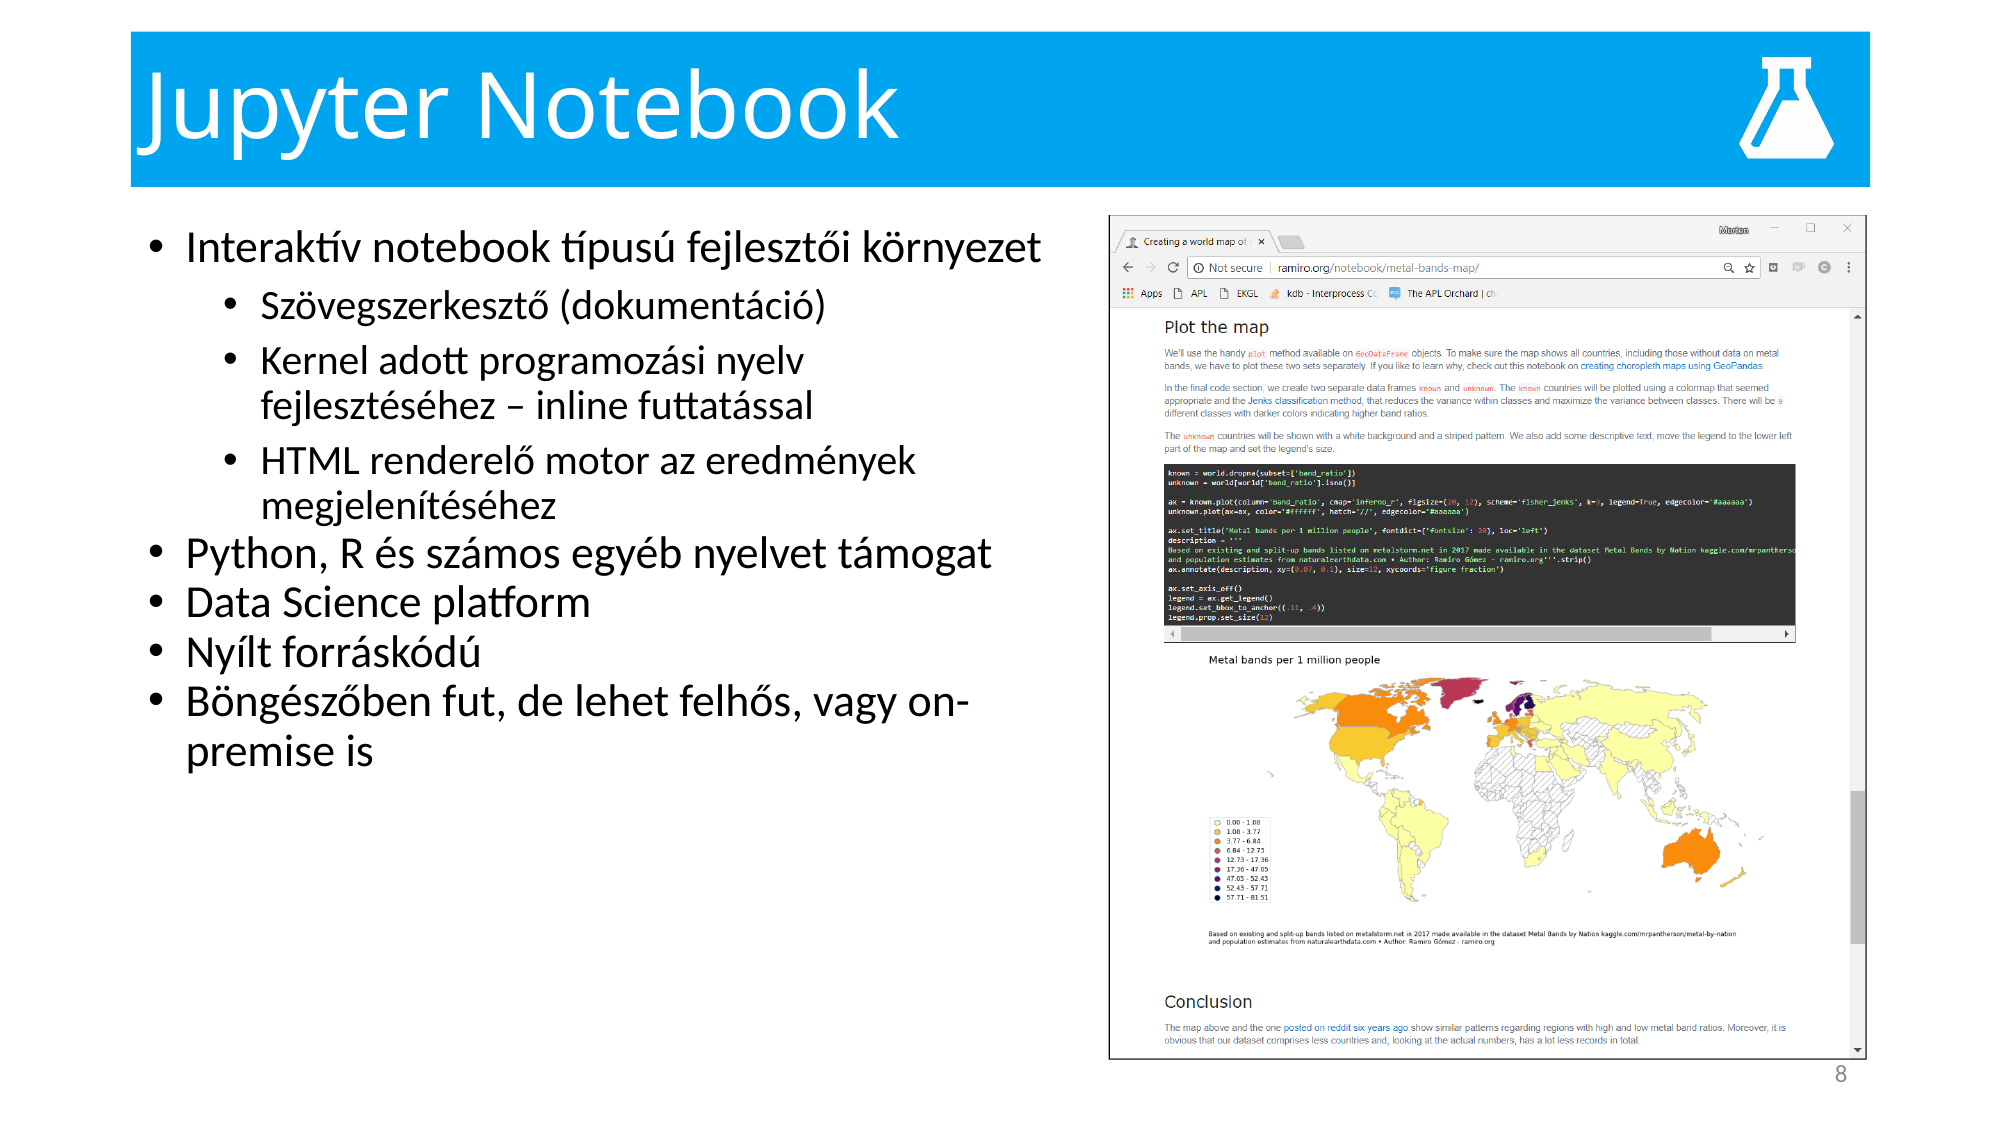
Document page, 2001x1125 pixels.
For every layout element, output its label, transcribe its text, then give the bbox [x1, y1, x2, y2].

slide_number 8 [1412, 1060, 1863, 1103]
list Interaktív notebook típusú fejlesztői környezet Szövegszerkesztő (dokumentáció) Kernel adott programozási nyelv fejlesztéséhez – inline futtatással HTML renderelő motor az eredmények megjelenítéséhez Python, R és számos egyéb nyelvet támogat Data Science platform Nyílt forráskódú Böngészőben fut, de lehet felhős, vagy on-premise is [133, 215, 1065, 993]
picture [1740, 58, 1833, 158]
picture [1108, 215, 1867, 1060]
title Jupyter Notebook [129, 31, 1701, 187]
